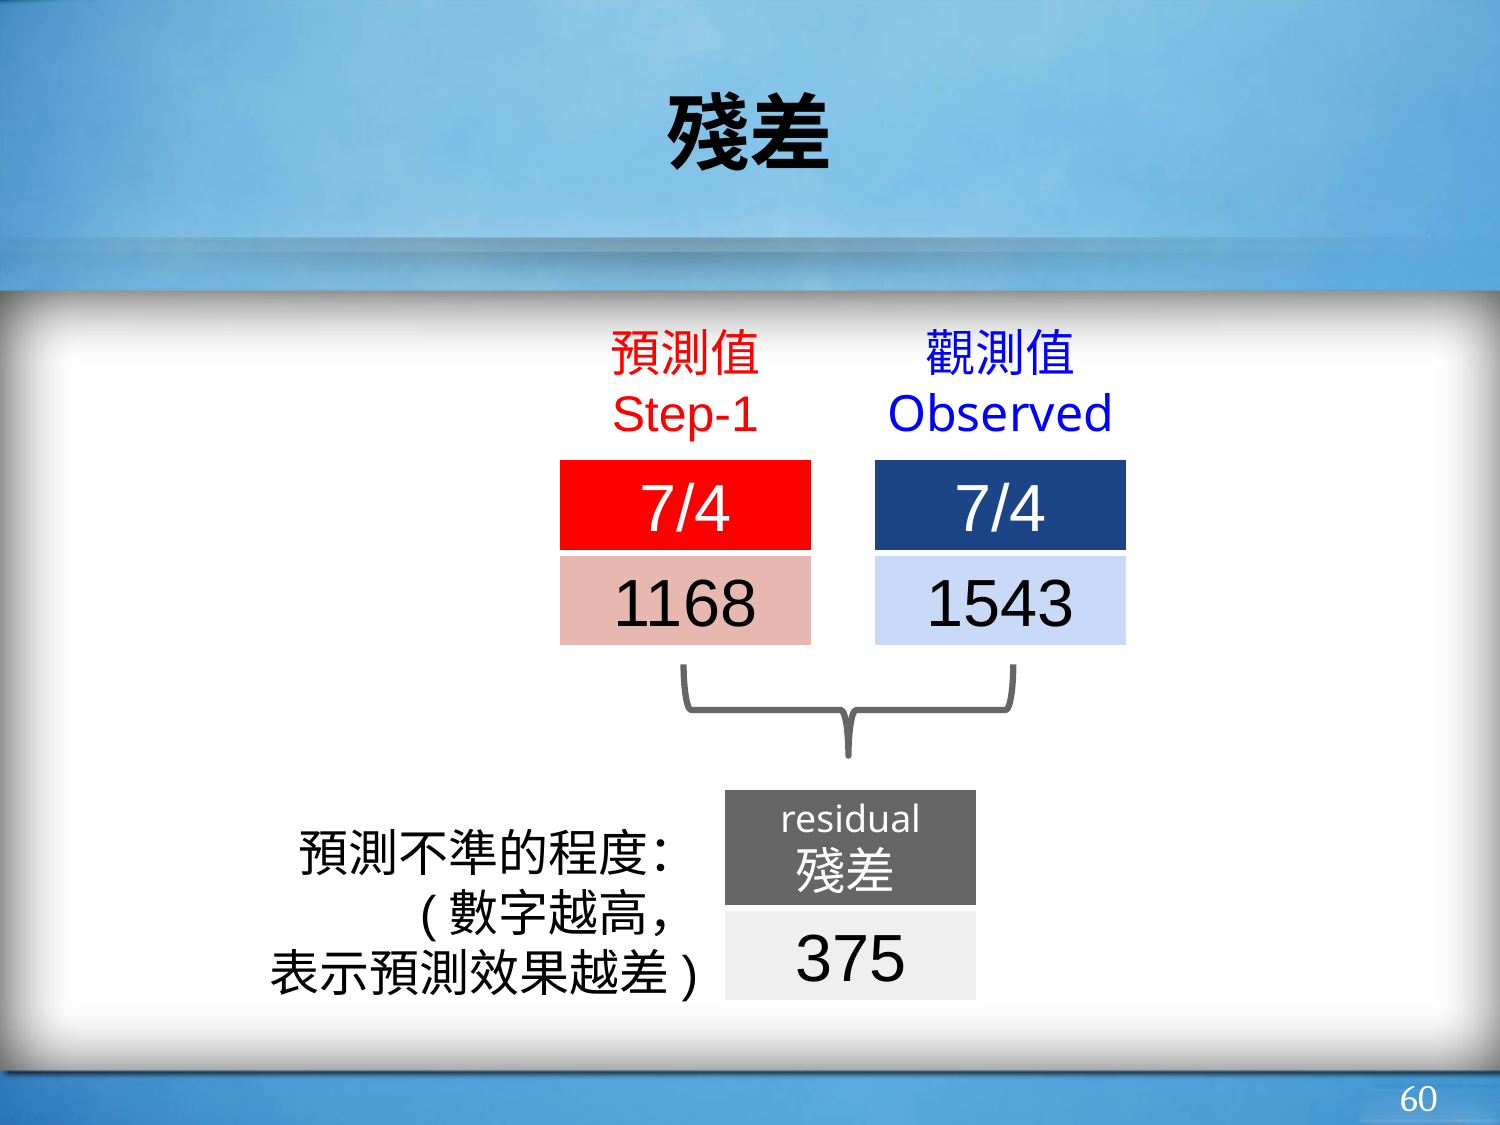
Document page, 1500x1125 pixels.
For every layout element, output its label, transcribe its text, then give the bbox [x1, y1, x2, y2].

text_box 預測不準的程度： (數字越高， 表示預測效果越差) [209, 863, 714, 960]
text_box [556, 456, 815, 649]
picture [0, 0, 1500, 1125]
slide_number ‹#› [1350, 1074, 1488, 1118]
text_box [683, 664, 1014, 756]
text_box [721, 786, 980, 1004]
text_box 觀測值 Observed [858, 376, 1143, 457]
text_box 預測值 Step-1 [573, 376, 798, 454]
title 殘差 [78, 27, 1422, 232]
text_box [871, 456, 1130, 649]
